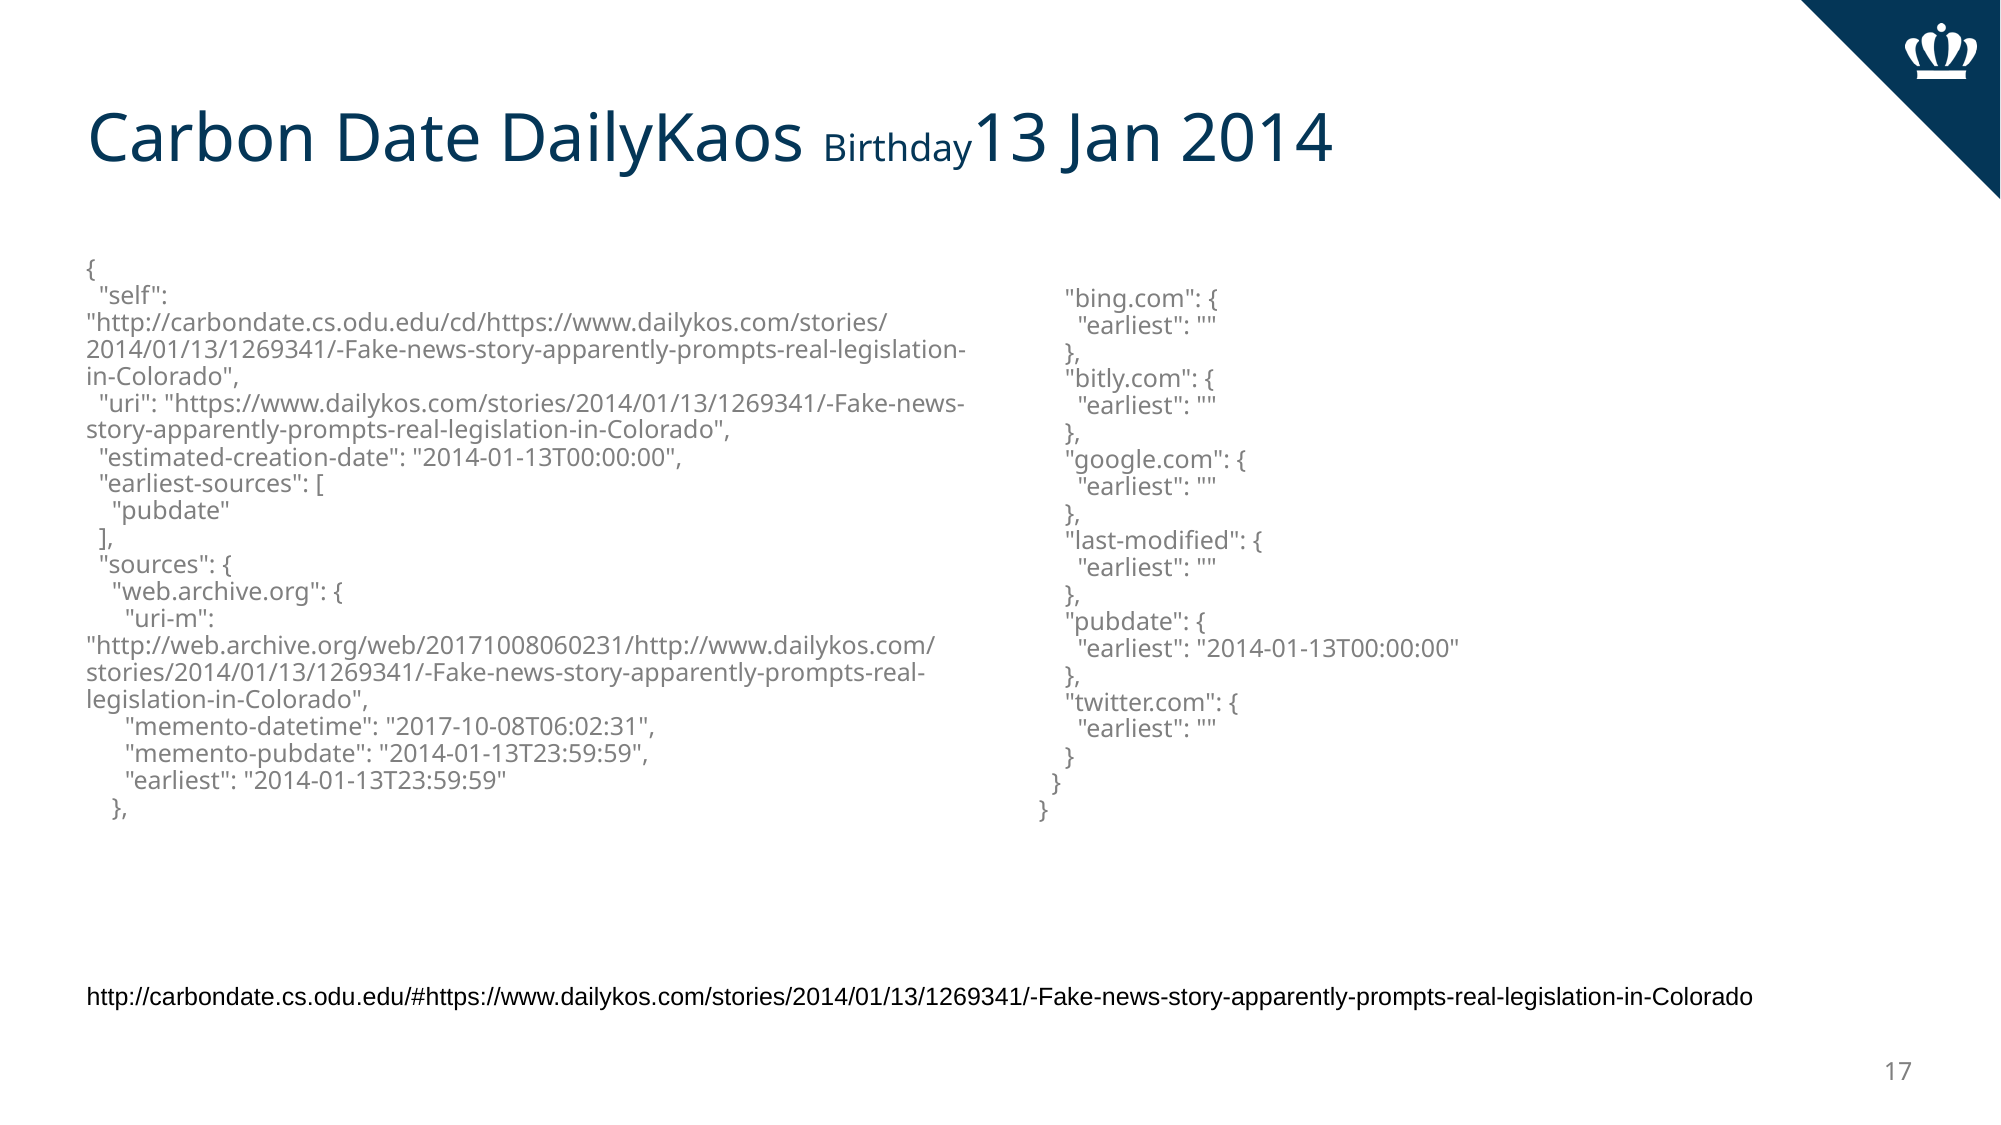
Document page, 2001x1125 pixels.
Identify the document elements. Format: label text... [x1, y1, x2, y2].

list { "self": "http://carbondate.cs.odu.edu/cd/https://www.dailykos.com/stories/2014/01/13/1269341/-Fake-news-story-apparently-prompts-real-legislation-in-Colorado", "uri": "https://www.dailykos.com/stories/2014/01/13/1269341/-Fake-news-story-apparently-prompts-real-legislation-in-Colorado", "estimated-creation-date": "2014-01-13T00:00:00", "earliest-sources": [ "pubdate" ], "sources": { "web.archive.org": { "uri-m": "http://web.archive.org/web/20171008060231/http://www.dailykos.com/stories/2014/01/13/1269341/-Fake-news-story-apparently-prompts-real-legislation-in-Colorado", "memento-datetime": "2017-10-08T06:02:31", "memento-pubdate": "2014-01-13T23:59:59", "earliest": "2014-01-13T23:59:59" }, [71, 240, 999, 969]
list "bing.com": { "earliest": "" }, "bitly.com": { "earliest": "" }, "google.com": { "earliest": "" }, "last-modified": { "earliest": "" }, "pubdate": { "earliest": "2014-01-13T00:00:00" }, "twitter.com": { "earliest": "" } } } [1023, 270, 1951, 1054]
picture [1905, 23, 1977, 79]
title Carbon Date DailyKaos Birthday13 Jan 2014 [72, 59, 1928, 220]
text_box http://carbondate.cs.odu.edu/#https://www.dailykos.com/stories/2014/01/13/1269341/-Fake-news-story-apparently-prompts-real-legislation-in-Colorado [71, 969, 1859, 1064]
slide_number ‹#› [1477, 1054, 1928, 1103]
